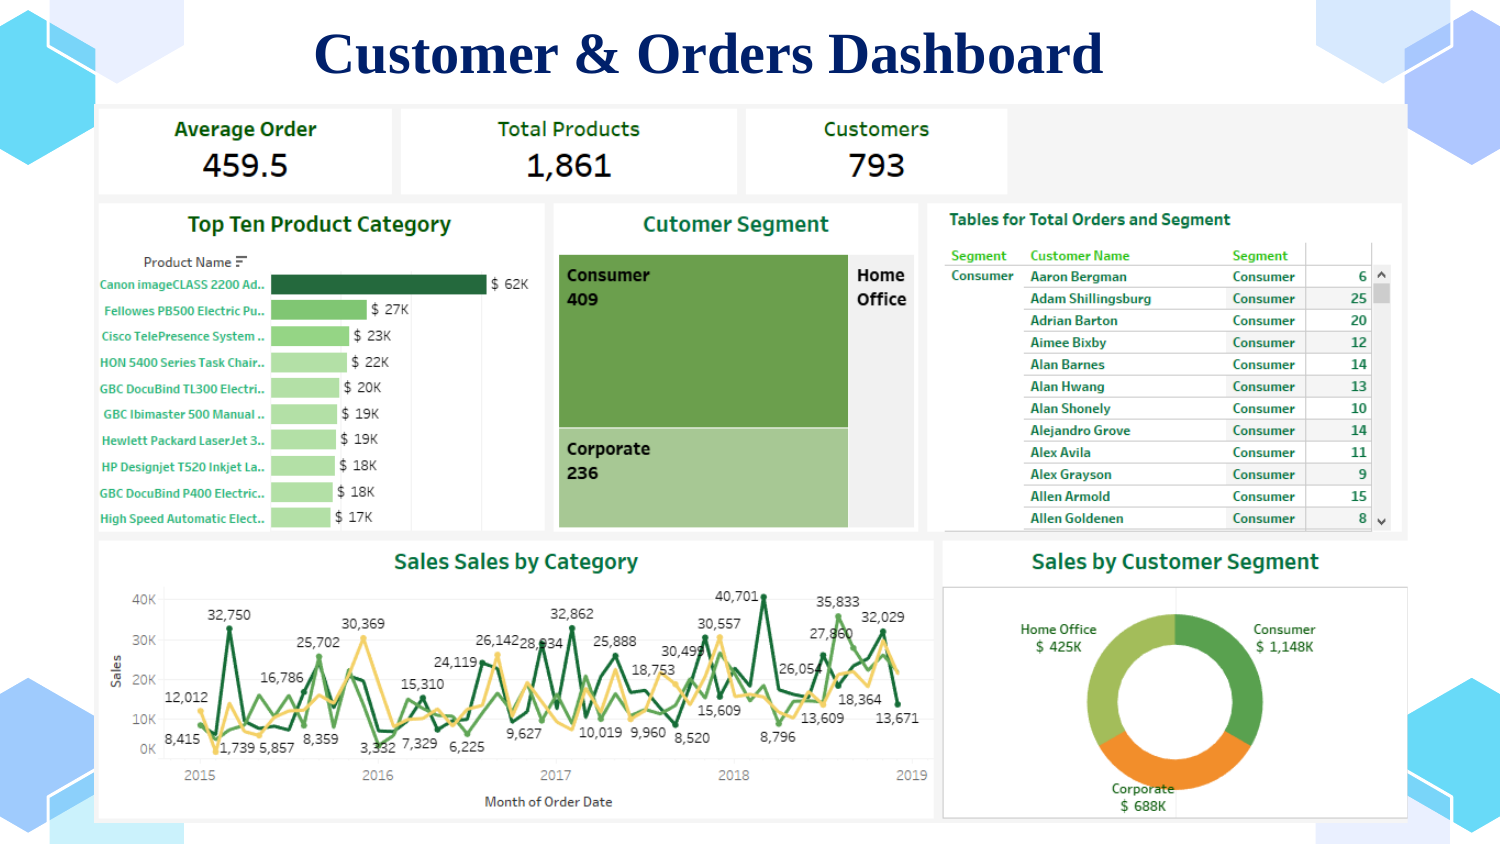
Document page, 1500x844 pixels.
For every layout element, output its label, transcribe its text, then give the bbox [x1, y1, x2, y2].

picture [93, 103, 1408, 823]
title Customer & Orders Dashboard [225, 0, 1193, 95]
